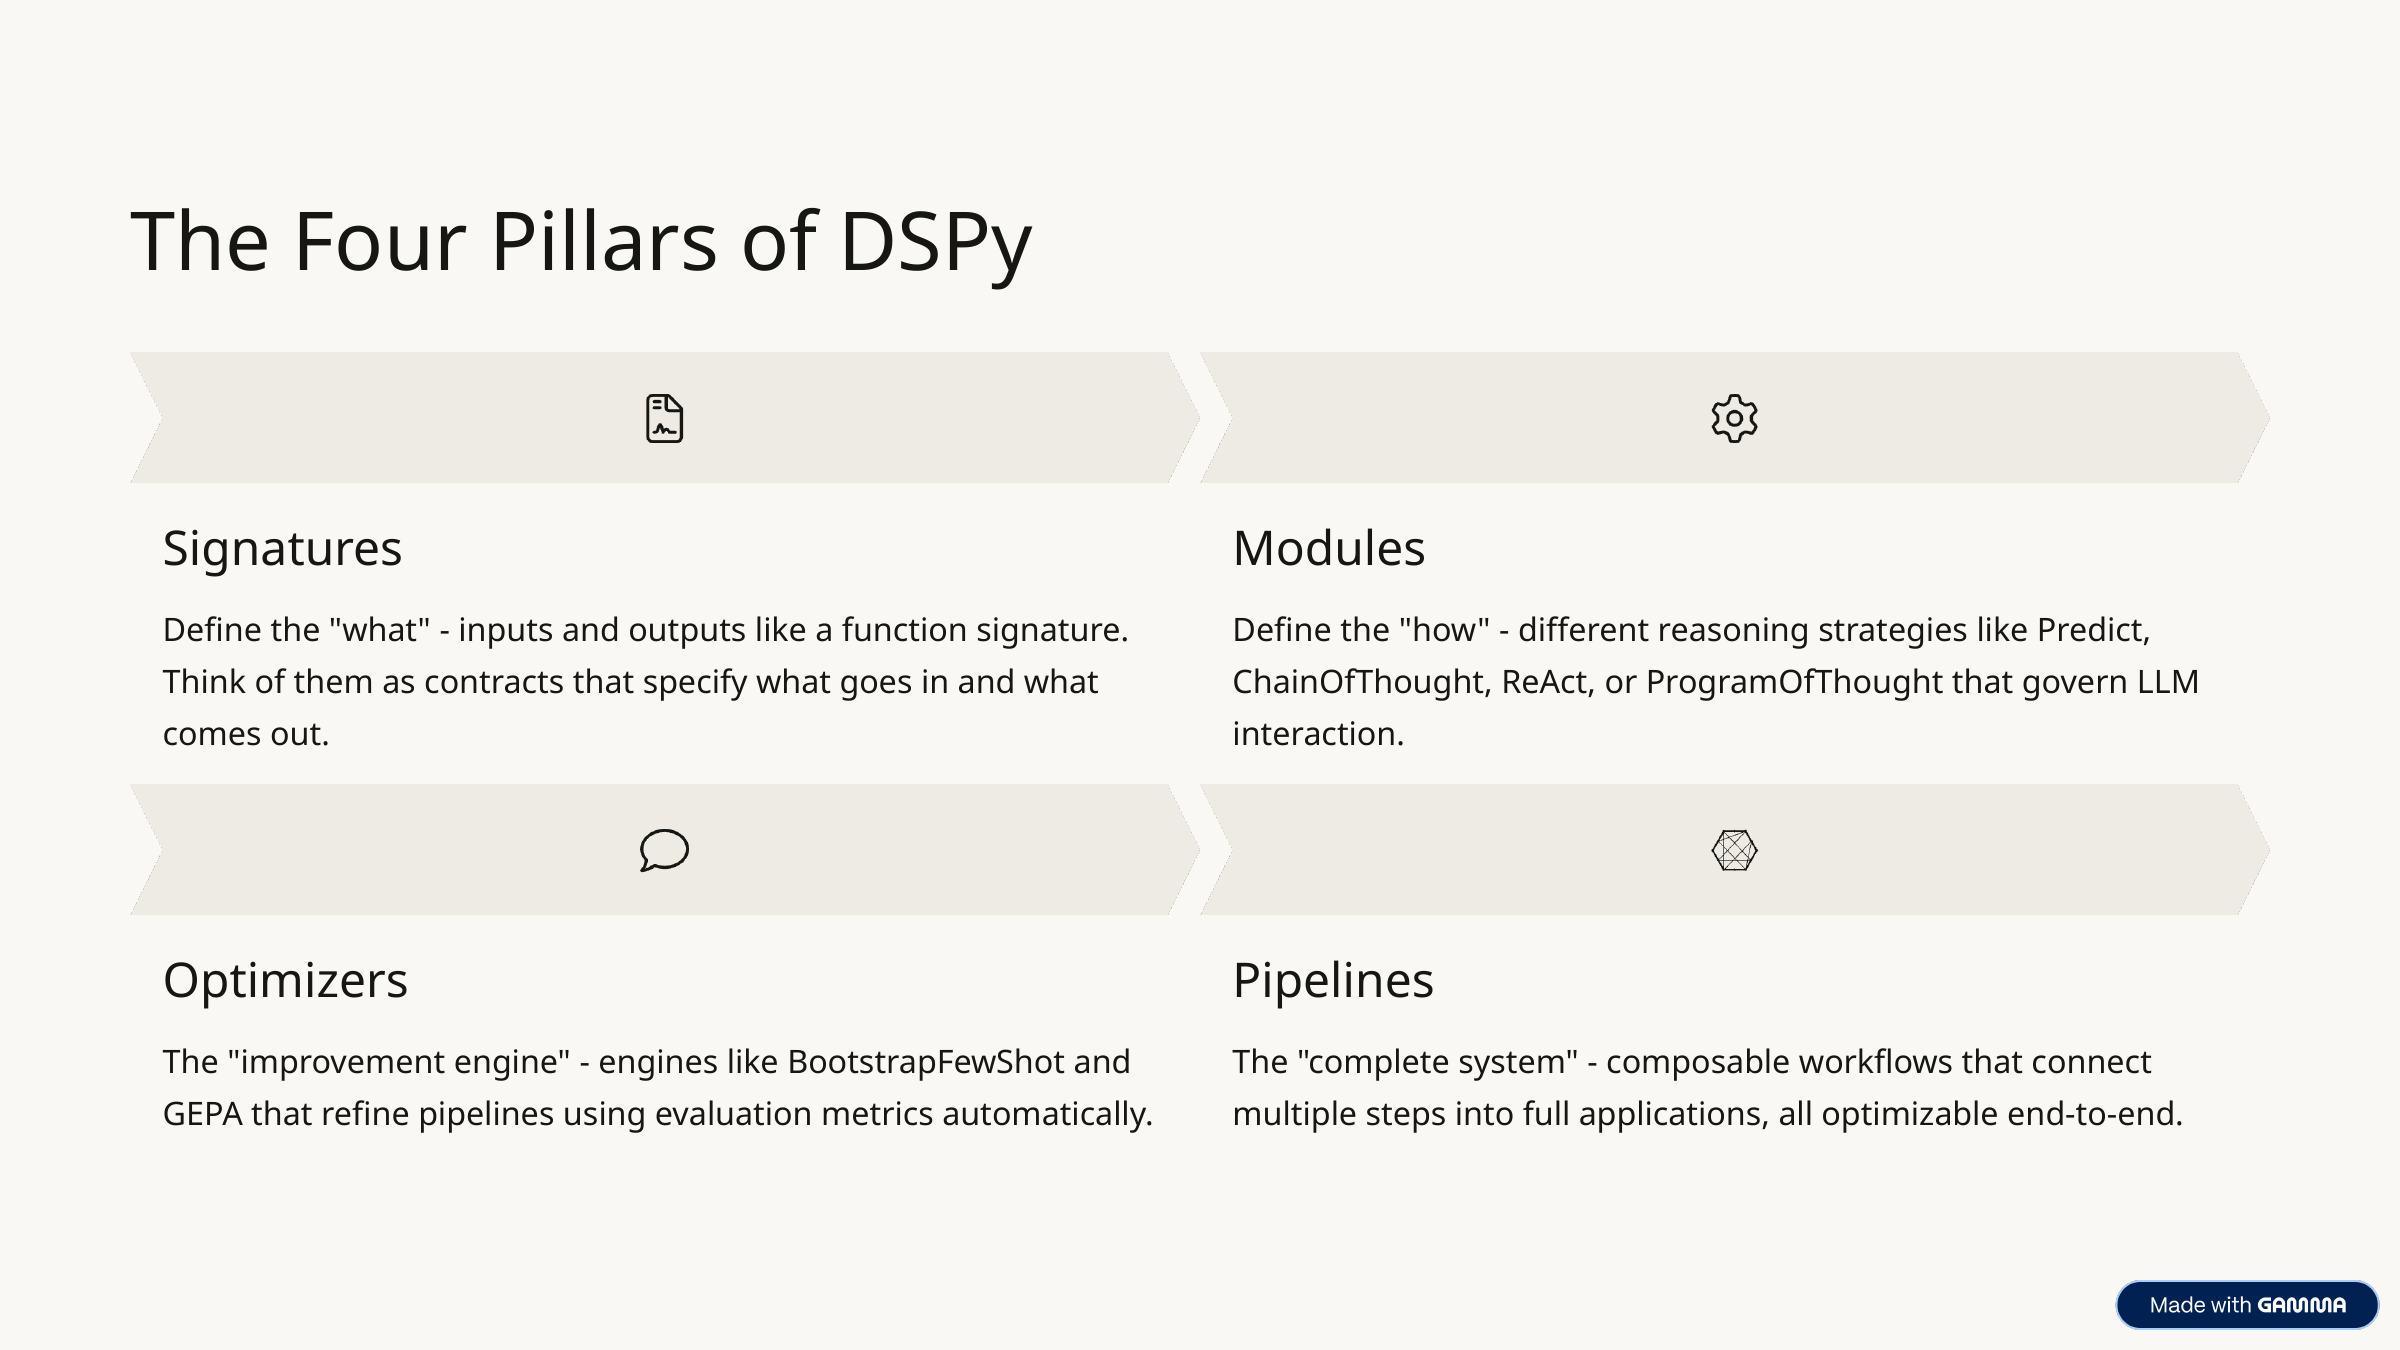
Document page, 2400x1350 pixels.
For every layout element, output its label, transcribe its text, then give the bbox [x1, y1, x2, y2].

text_box Optimizers [162, 947, 652, 1009]
text_box Pipelines [1232, 947, 1721, 1009]
text_box Modules [1232, 515, 1721, 577]
picture [130, 784, 2270, 915]
text_box The "improvement engine" - engines like BootstrapFewShot and GEPA that refine pipelines using evaluation metrics automatically. [162, 1027, 1168, 1132]
text_box The Four Pillars of DSPy [130, 185, 1026, 288]
picture [130, 352, 2270, 483]
text_box Define the "how" - different reasoning strategies like Predict, ChainOfThought, ReAct, or ProgramOfThought that govern LLM interaction. [1232, 595, 2238, 752]
text_box Define the "what" - inputs and outputs like a function signature. Think of them as contracts that specify what goes in and what comes out. [162, 595, 1168, 752]
text_box Signatures [162, 515, 652, 577]
picture [2106, 1271, 2389, 1339]
text_box The "complete system" - composable workflows that connect multiple steps into full applications, all optimizable end-to-end. [1232, 1027, 2238, 1132]
